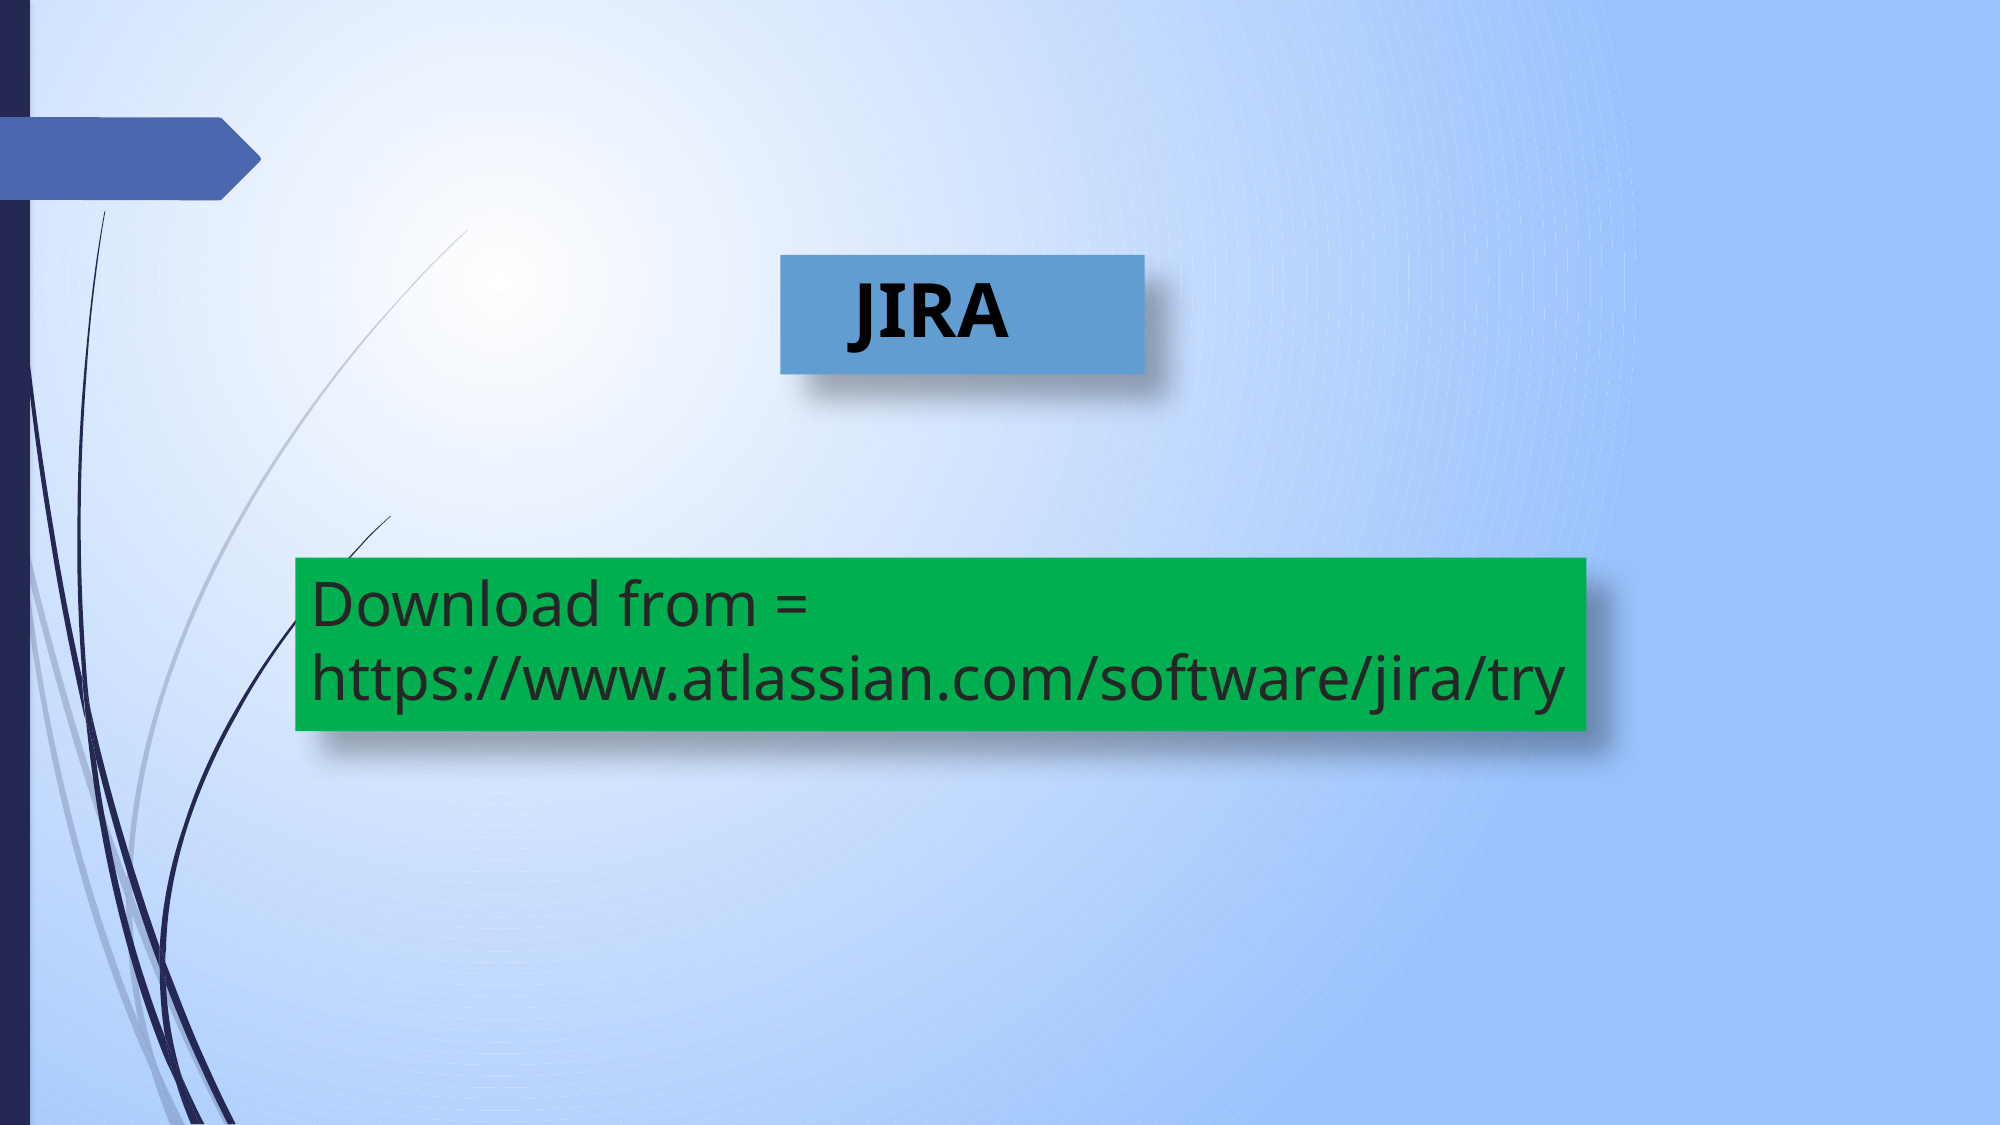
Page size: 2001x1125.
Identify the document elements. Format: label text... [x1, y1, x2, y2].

text_box Download from = https://www.atlassian.com/software/jira/try [295, 557, 1587, 732]
title JIRA [780, 254, 1145, 375]
